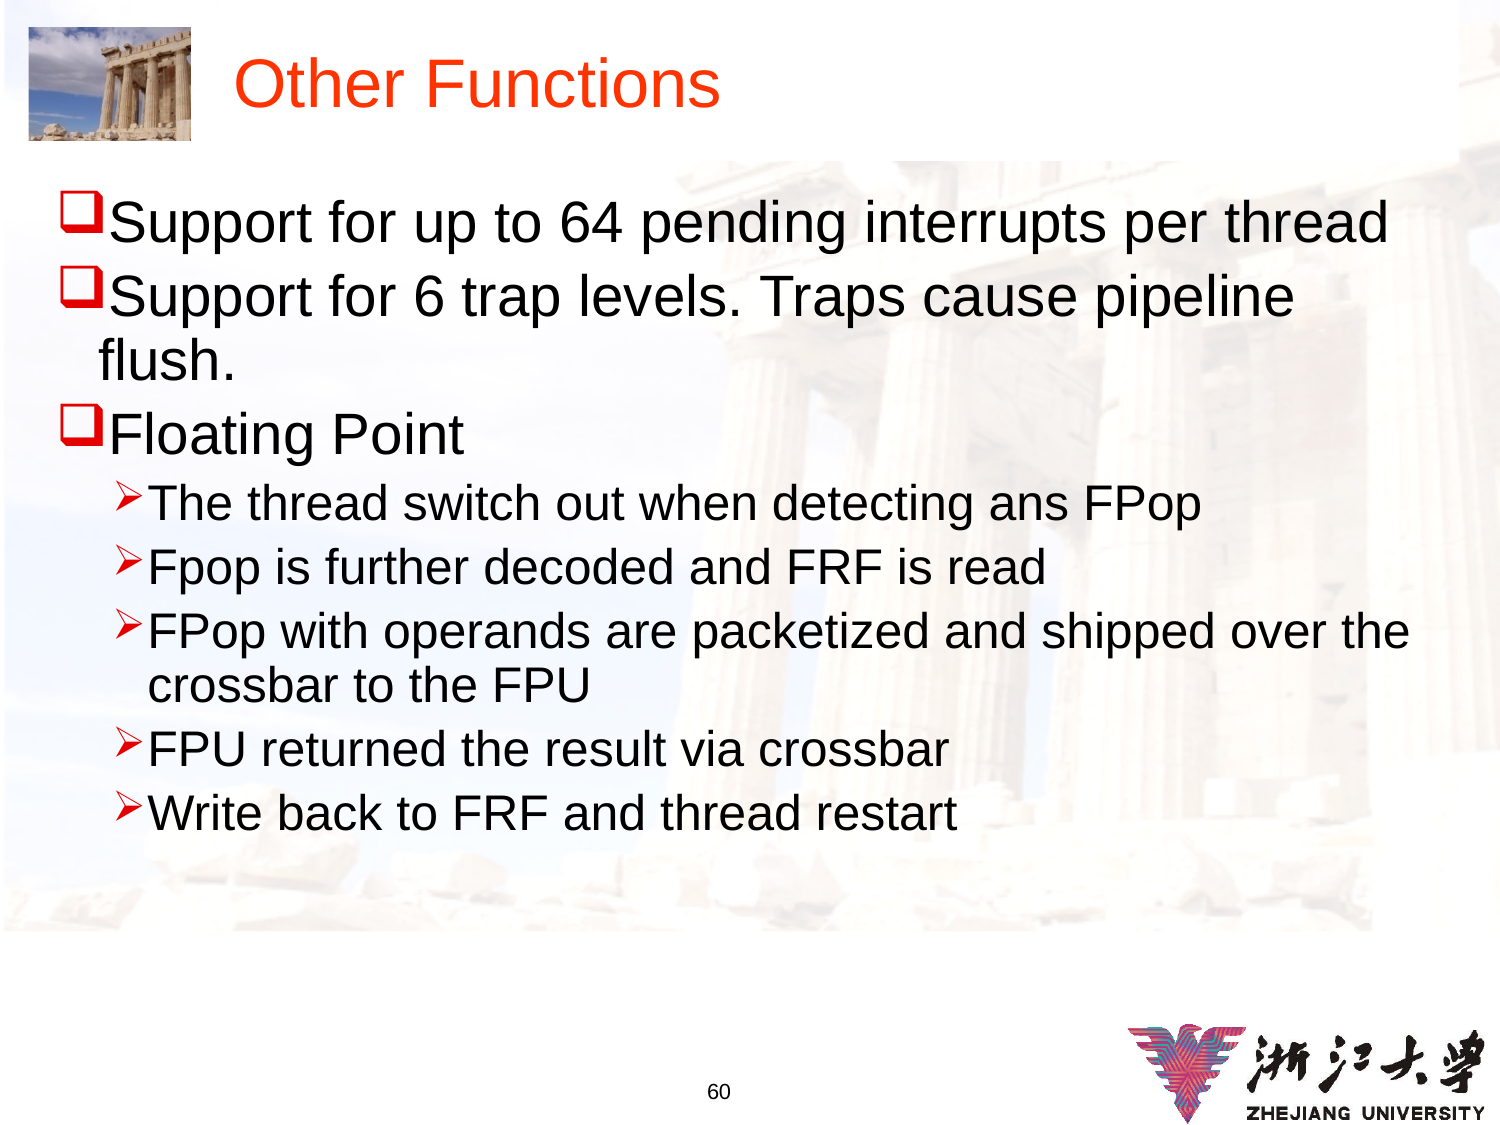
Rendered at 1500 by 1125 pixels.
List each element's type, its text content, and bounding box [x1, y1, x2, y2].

picture [0, 0, 1500, 1125]
title Other Functions [218, 0, 1459, 161]
list Support for up to 64 pending interrupts per thread Support for 6 trap levels. Traps cause pipeline flush. Floating Point The thread switch out when detecting ans FPop Fpop is further decoded and FRF is read FPop with operands are packetized and shipped over the crossbar to the FPU FPU returned the result via crossbar Write back to FRF and thread restart [41, 184, 1442, 972]
